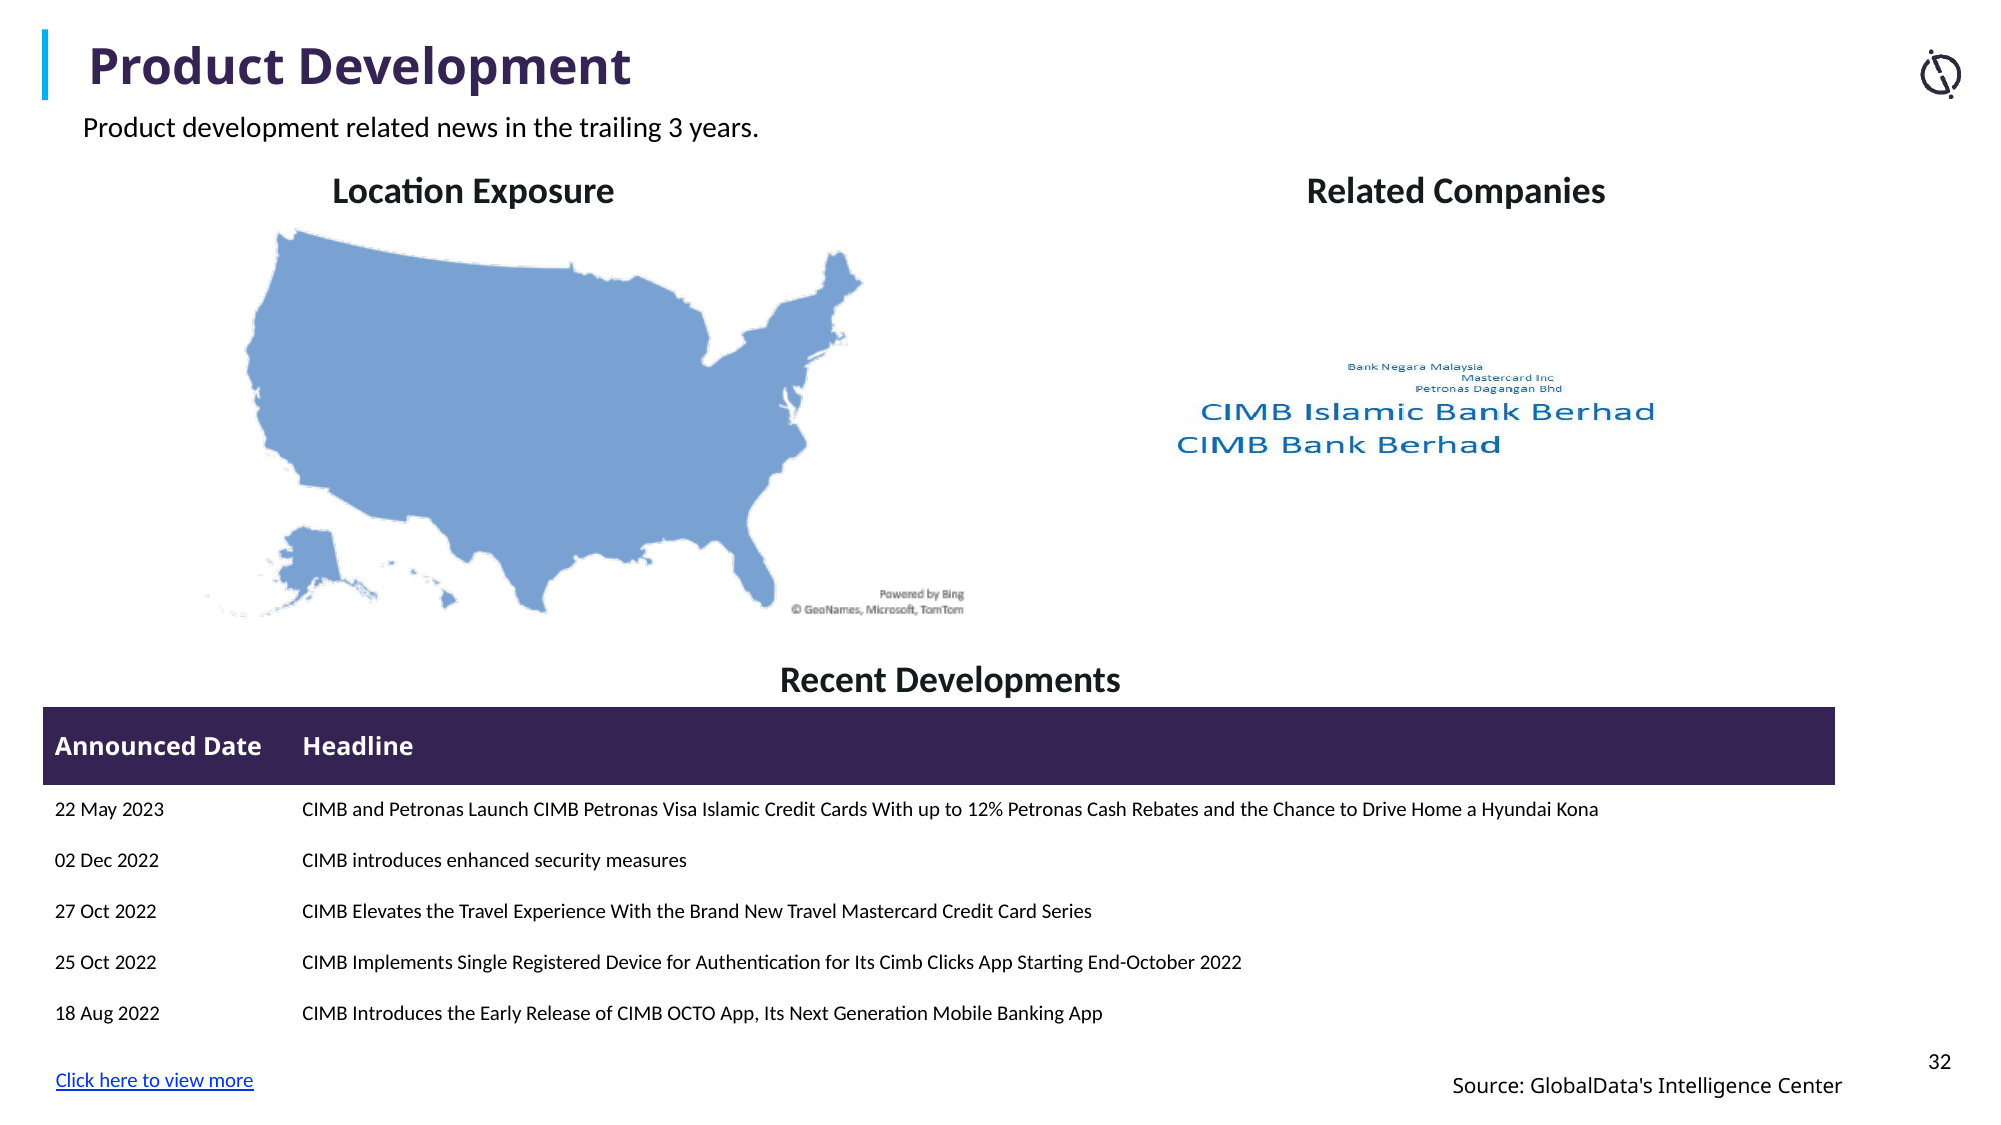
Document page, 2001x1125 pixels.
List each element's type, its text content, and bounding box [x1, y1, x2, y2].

table_cell CIMB Introduces the Early Release of CIMB OCTO App, Its Next Generation Mobile Banking App [291, 989, 1835, 1040]
text_box Recent Developments [765, 647, 1192, 707]
table_cell 02 Dec 2022 [43, 836, 291, 887]
text_box Location Exposure [260, 159, 688, 218]
table_cell CIMB and Petronas Launch CIMB Petronas Visa Islamic Credit Cards With up to 12% Petronas Cash Rebates and the Chance to Drive Home a Hyundai Kona [291, 785, 1835, 836]
text_box Click here to view more [41, 1062, 1884, 1103]
text_box Product development related news in the trailing 3 years. [68, 100, 1907, 140]
list Product Development [41, 35, 1884, 94]
table_cell CIMB Elevates the Travel Experience With the Brand New Travel Mastercard Credit Card Series [291, 887, 1835, 938]
table_cell 27 Oct 2022 [43, 887, 291, 938]
text_box [999, 218, 1863, 605]
picture [1920, 49, 1961, 99]
table_header Announced Date [43, 707, 291, 785]
table_cell 18 Aug 2022 [43, 989, 291, 1040]
text_box Related Companies [1292, 159, 1719, 218]
table_cell CIMB Implements Single Registered Device for Authentication for Its Cimb Clicks App Starting End-October 2022 [291, 938, 1835, 989]
table_header Headline [291, 707, 1835, 785]
picture [94, 218, 979, 631]
table_cell 22 May 2023 [43, 785, 291, 836]
table_cell CIMB introduces enhanced security measures [291, 836, 1835, 887]
table_cell 25 Oct 2022 [43, 938, 291, 989]
